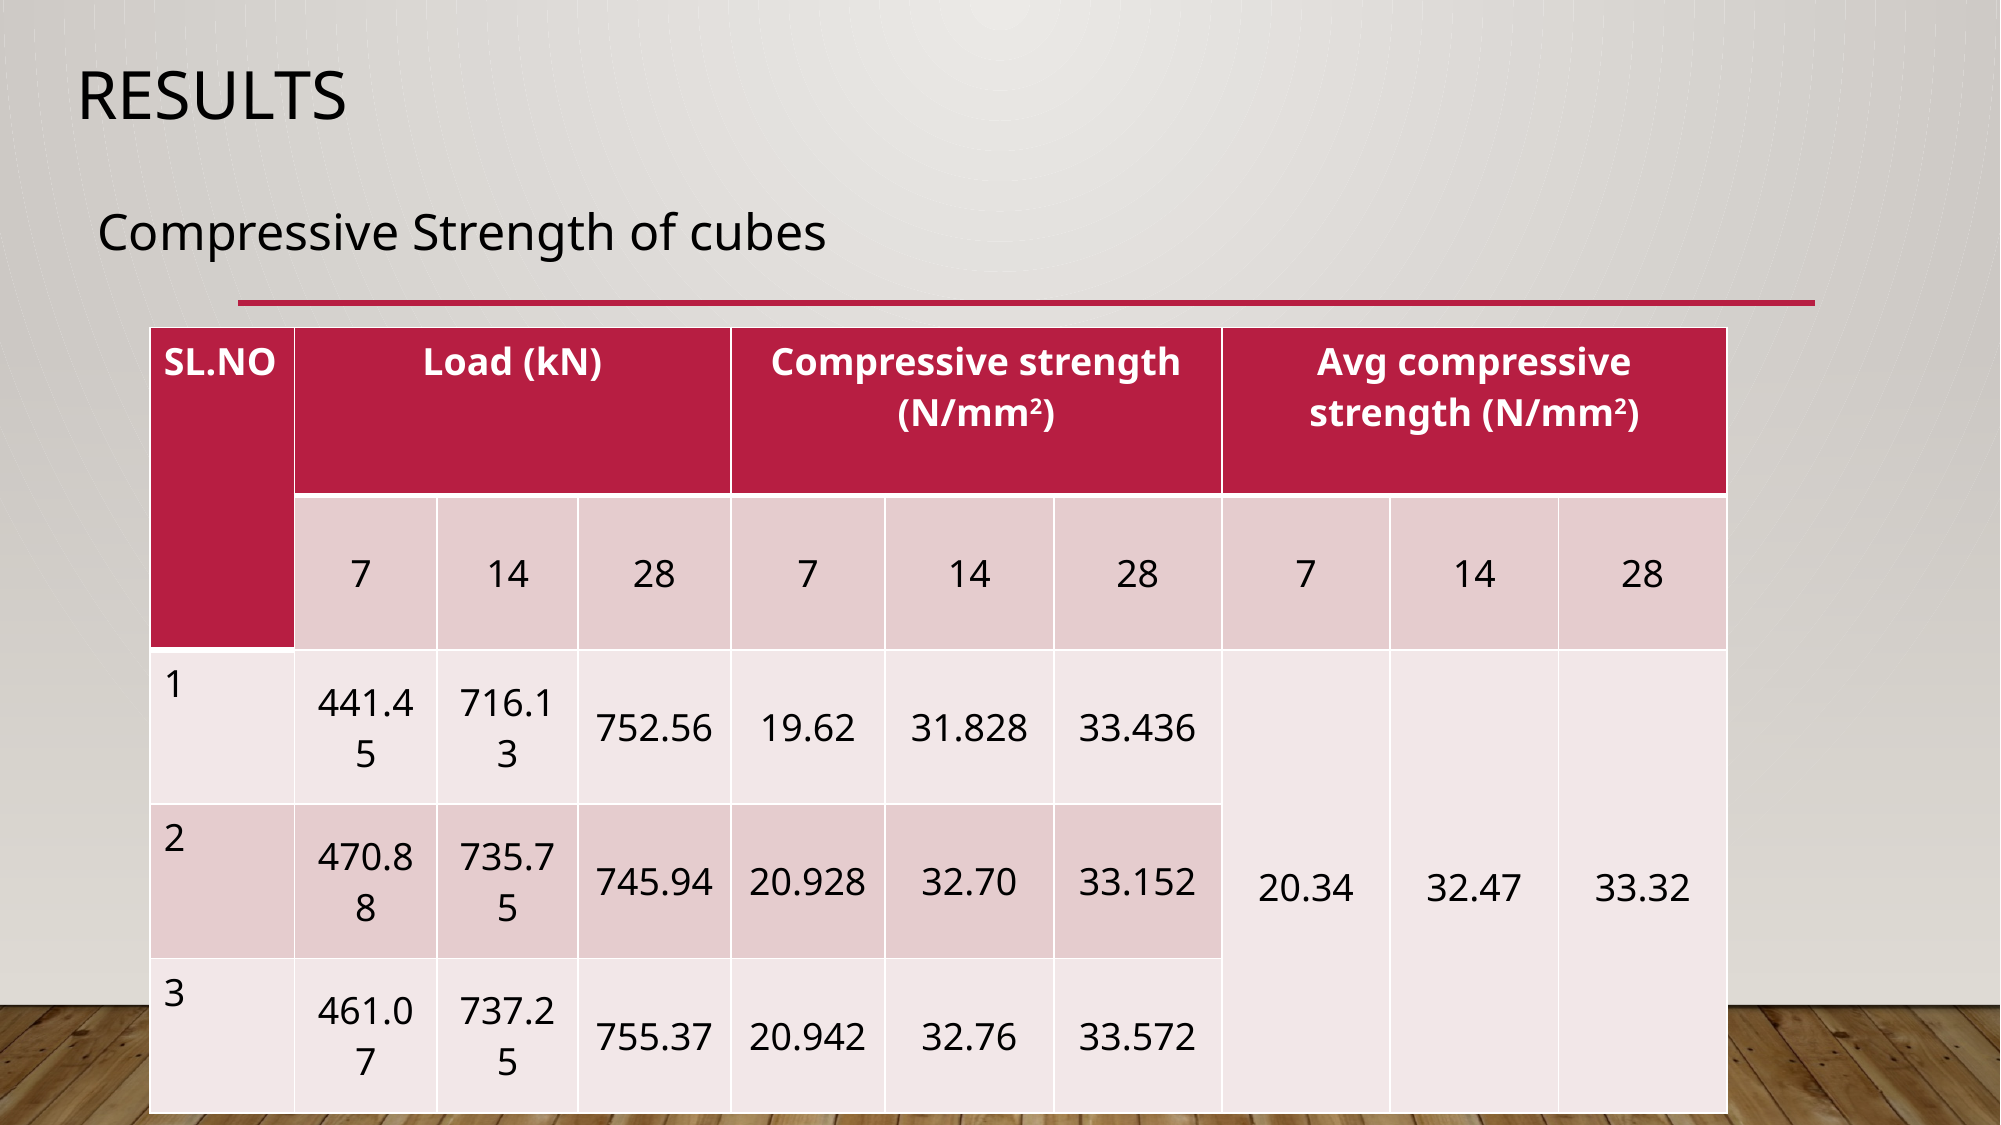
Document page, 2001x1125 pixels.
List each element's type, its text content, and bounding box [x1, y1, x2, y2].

table_cell 19.62 [732, 651, 884, 803]
text_box Compressive Strength of cubes [82, 192, 1595, 268]
table_cell 752.56 [579, 651, 730, 803]
table_cell 7 [1223, 498, 1389, 649]
table_cell 33.32 [1559, 651, 1726, 1112]
table_cell 28 [579, 498, 730, 649]
table_cell 33.436 [1055, 651, 1221, 803]
table_cell 28 [1055, 498, 1221, 649]
table_cell 441.45 [295, 651, 436, 803]
table_header Avg compressive strength (N/mm2) [1223, 328, 1726, 493]
table_cell 32.76 [886, 959, 1053, 1112]
table_cell 470.88 [295, 805, 436, 958]
table_cell 14 [886, 498, 1053, 649]
table_cell 461.07 [295, 959, 436, 1112]
table_cell 32.70 [886, 805, 1053, 958]
table_cell 14 [1391, 498, 1558, 649]
table_header Load (kN) [295, 328, 730, 493]
table_cell 28 [1559, 498, 1726, 649]
table_cell 737.25 [438, 959, 577, 1112]
table_cell 31.828 [886, 651, 1053, 803]
table_cell 33.152 [1055, 805, 1221, 958]
table_cell 20.942 [732, 959, 884, 1112]
table_cell 20.928 [732, 805, 884, 958]
table_cell 14 [438, 498, 577, 649]
table_cell 755.37 [579, 959, 730, 1112]
table_cell 716.13 [438, 651, 577, 803]
table_cell 33.572 [1055, 959, 1221, 1112]
table_cell 1 [151, 653, 294, 803]
table_cell 2 [151, 805, 294, 958]
table_cell 745.94 [579, 805, 730, 958]
table_header SL.NO [151, 328, 294, 647]
title Results [61, 54, 1639, 179]
table_cell 735.75 [438, 805, 577, 958]
table_cell 20.34 [1223, 651, 1389, 1112]
picture [0, 1005, 2000, 1125]
table_cell 7 [295, 498, 436, 649]
table_cell 7 [732, 498, 884, 649]
table_cell 32.47 [1391, 651, 1558, 1112]
table_cell 3 [151, 959, 294, 1112]
table_header Compressive strength (N/mm2) [732, 328, 1221, 493]
